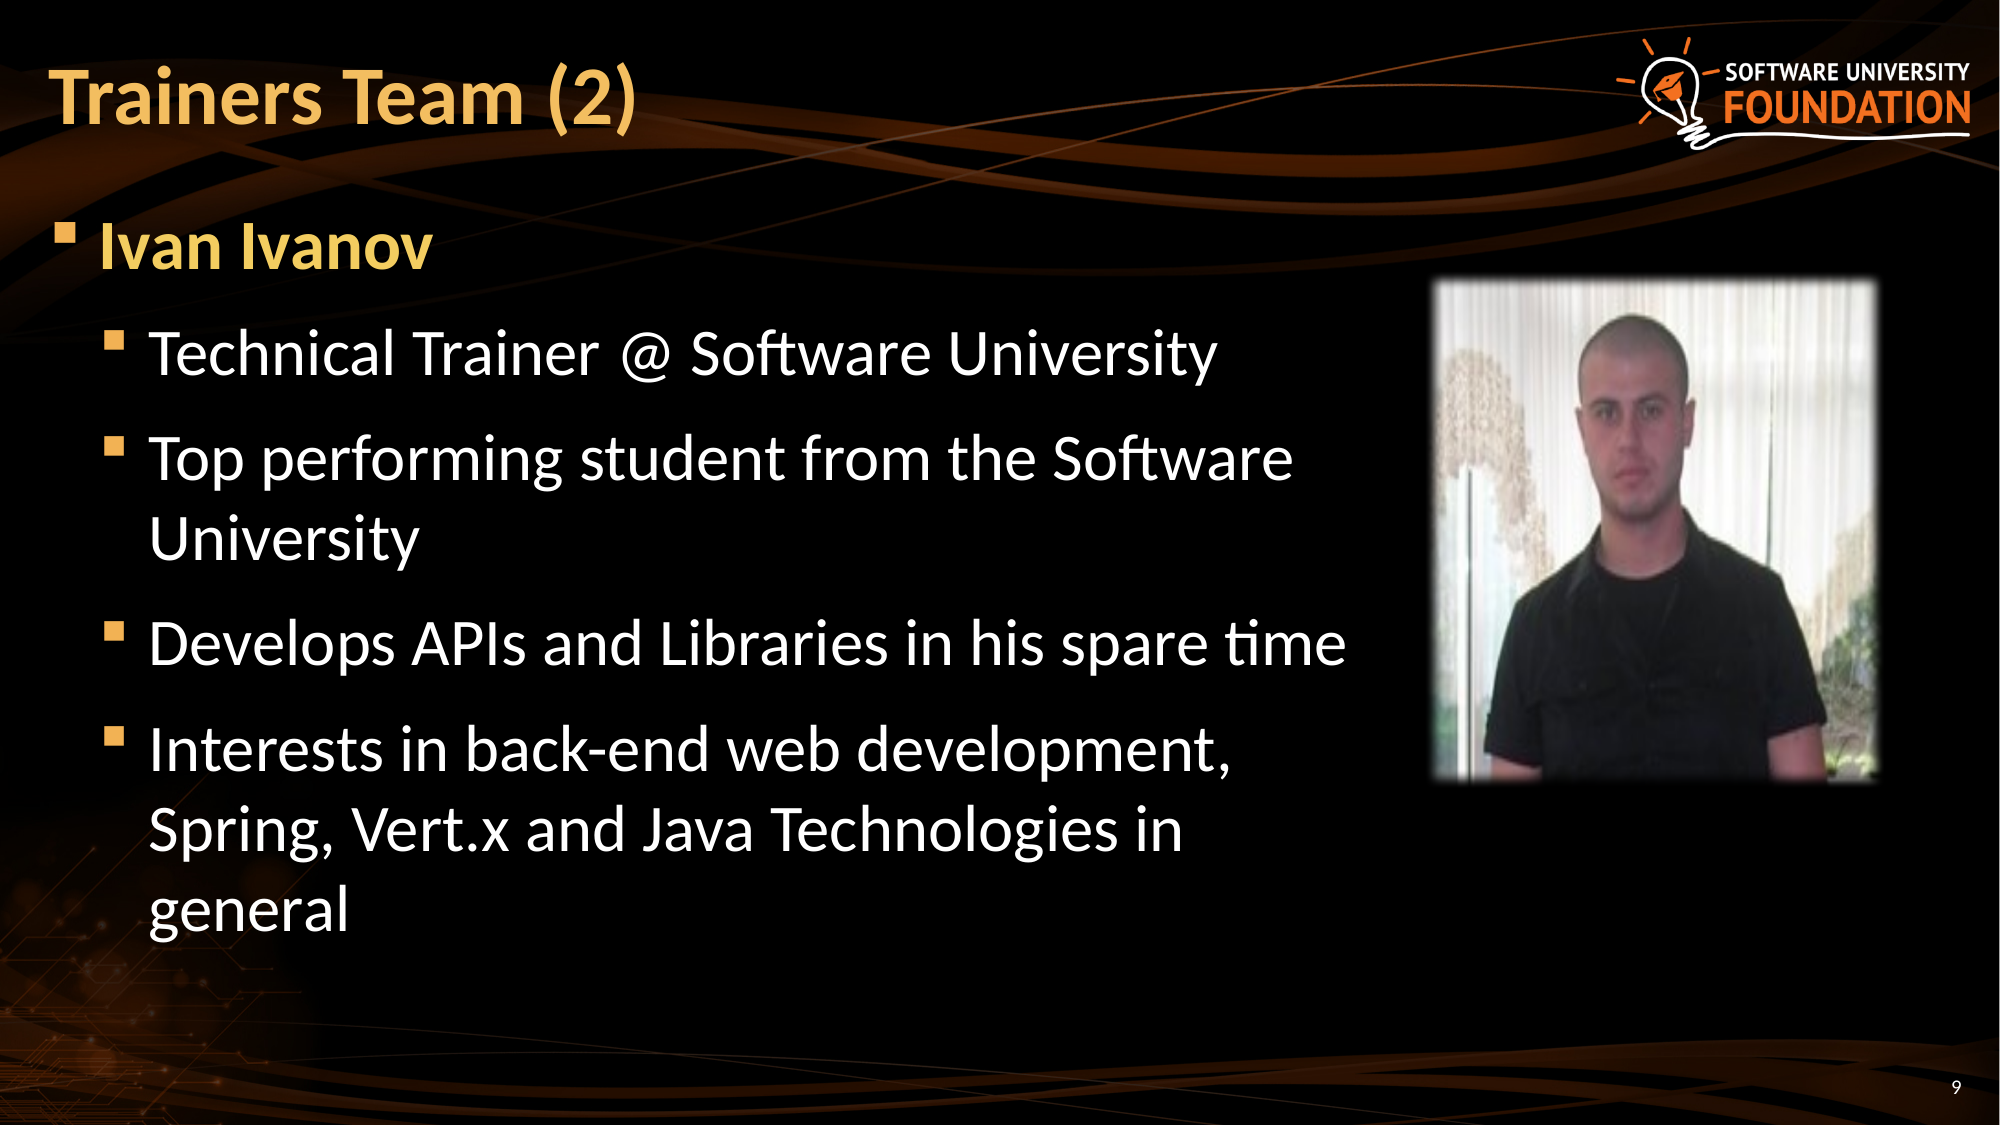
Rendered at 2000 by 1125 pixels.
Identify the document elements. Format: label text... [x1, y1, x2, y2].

title Trainers Team (2) [30, 6, 1602, 189]
slide_number 9 [1897, 1070, 1968, 1103]
picture [0, 0, 2000, 1125]
list Ivan Ivanov Technical Trainer @ Software University Top performing student from the Software University Develops APIs and Libraries in his spare time Interests in back-end web development, Spring, Vert.x and Java Technologies in general [31, 189, 1388, 1103]
